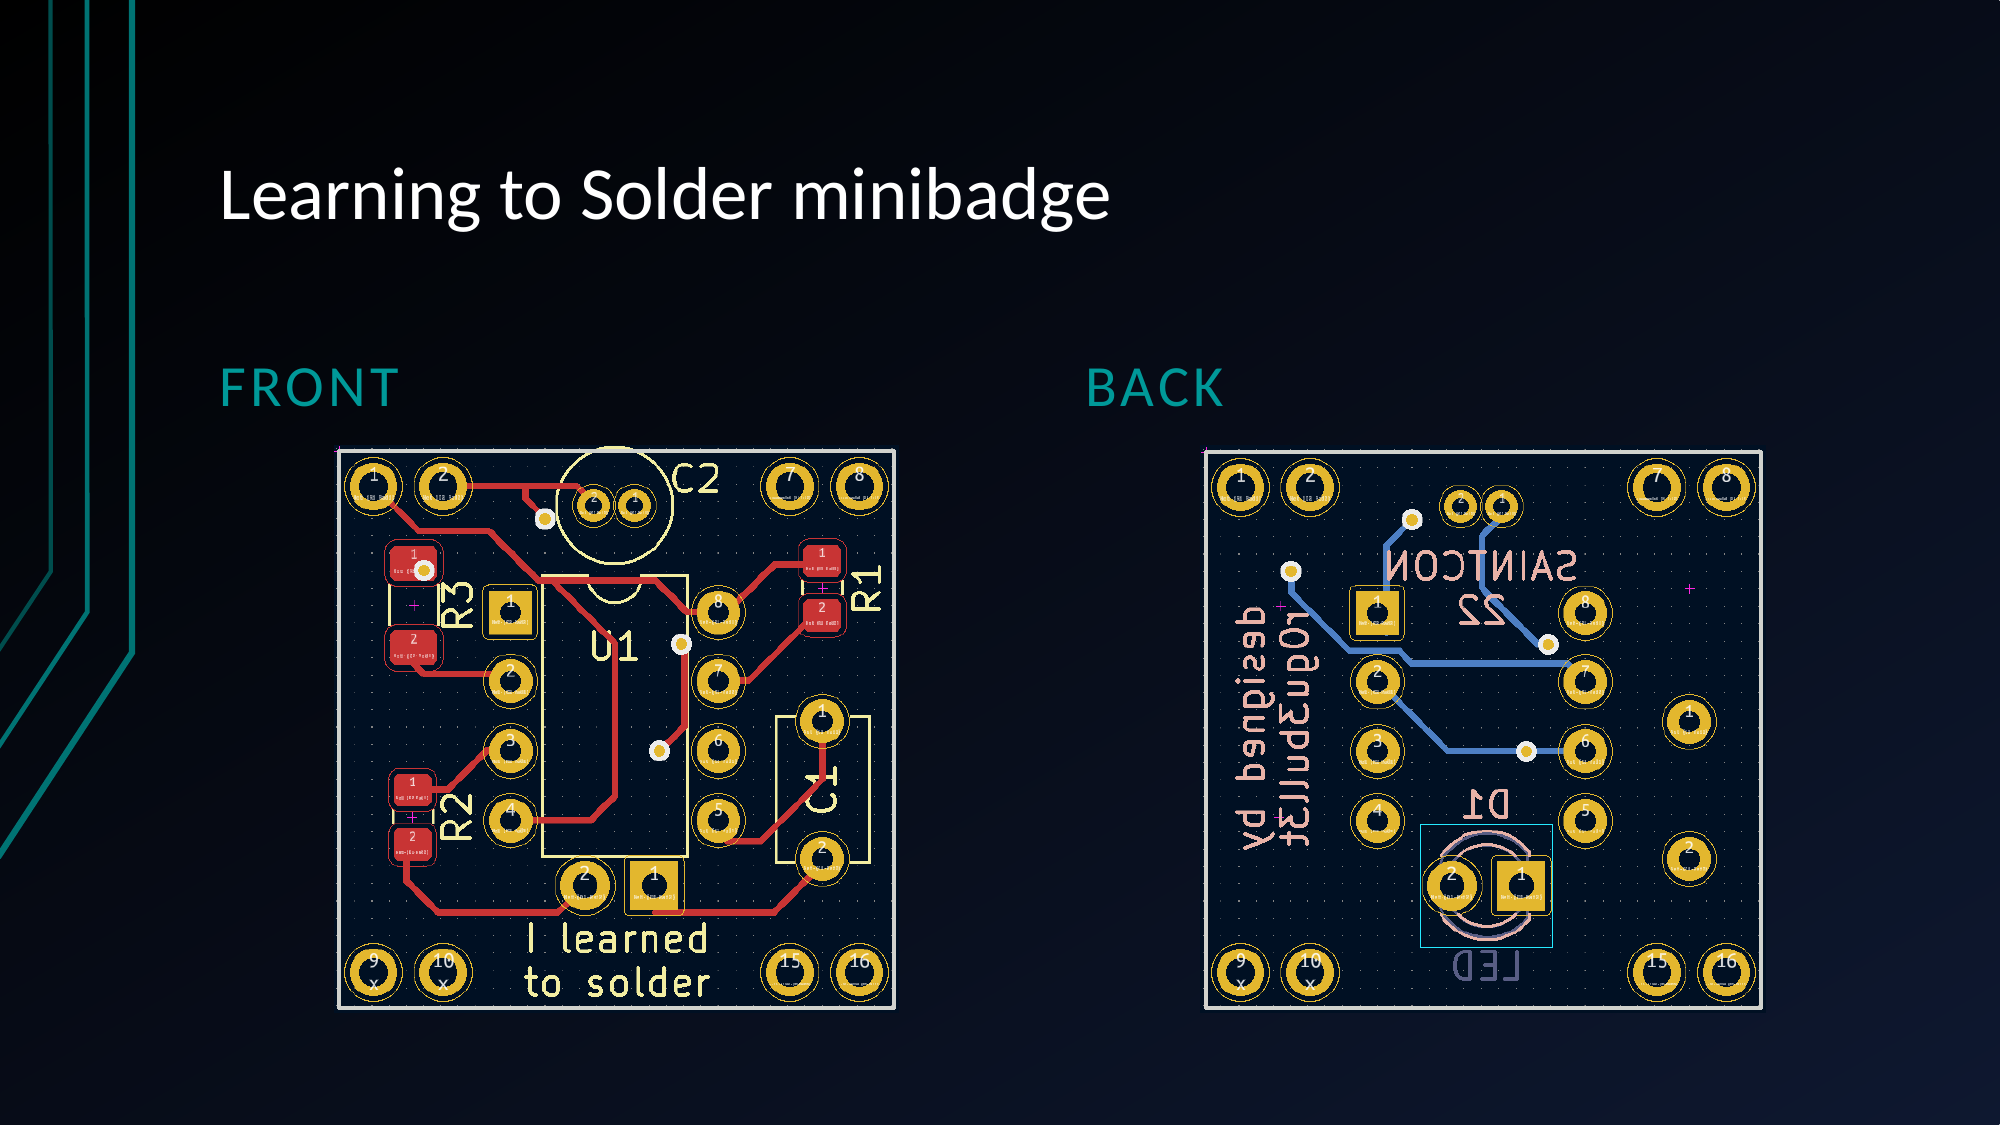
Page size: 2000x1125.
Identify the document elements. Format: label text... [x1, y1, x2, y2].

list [333, 445, 900, 1013]
list front [199, 279, 1034, 430]
title Learning to Solder minibadge [199, 45, 1900, 246]
list back [1065, 279, 1900, 430]
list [1200, 445, 1766, 1013]
